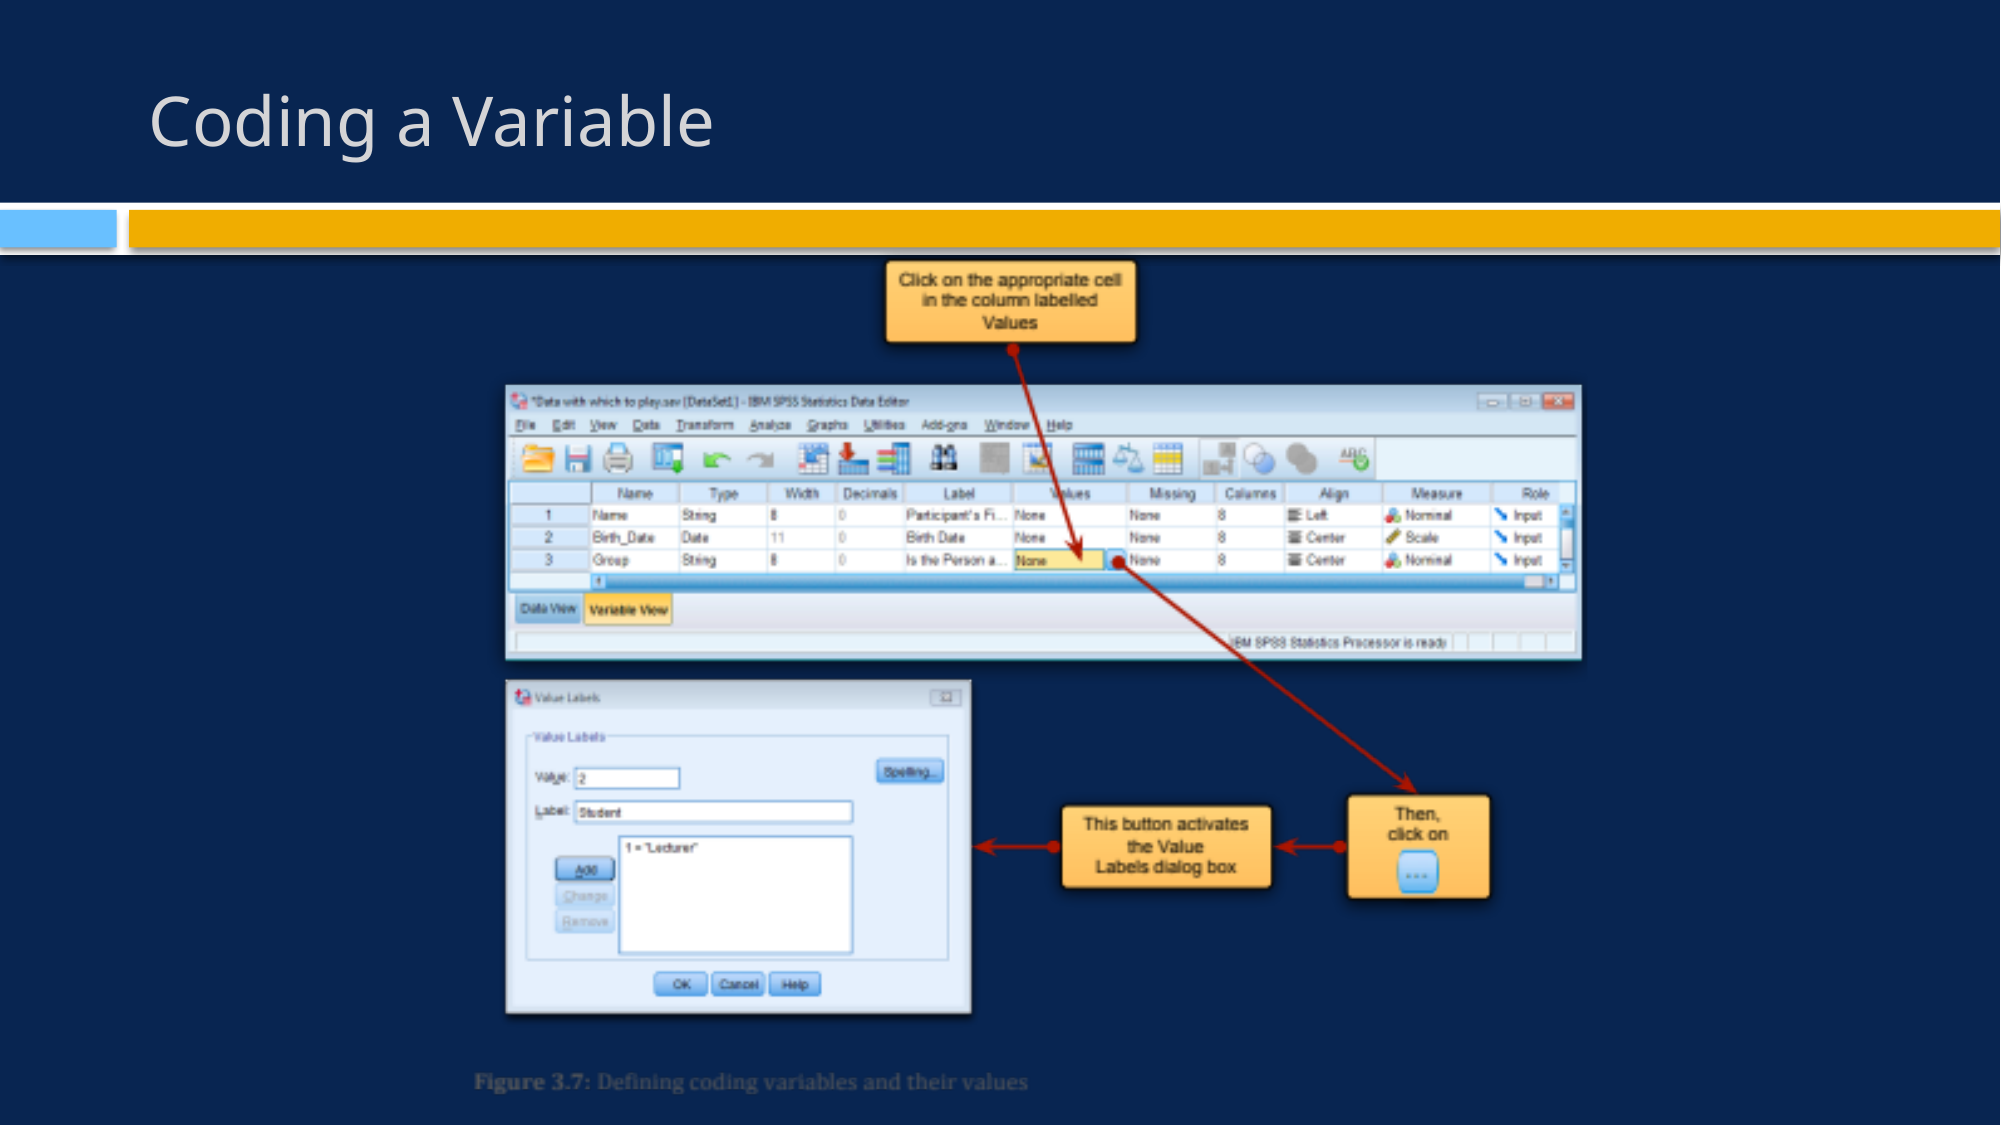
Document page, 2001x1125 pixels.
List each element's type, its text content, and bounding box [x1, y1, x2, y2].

title Coding a Variable [133, 37, 1918, 201]
picture [463, 239, 1588, 1104]
